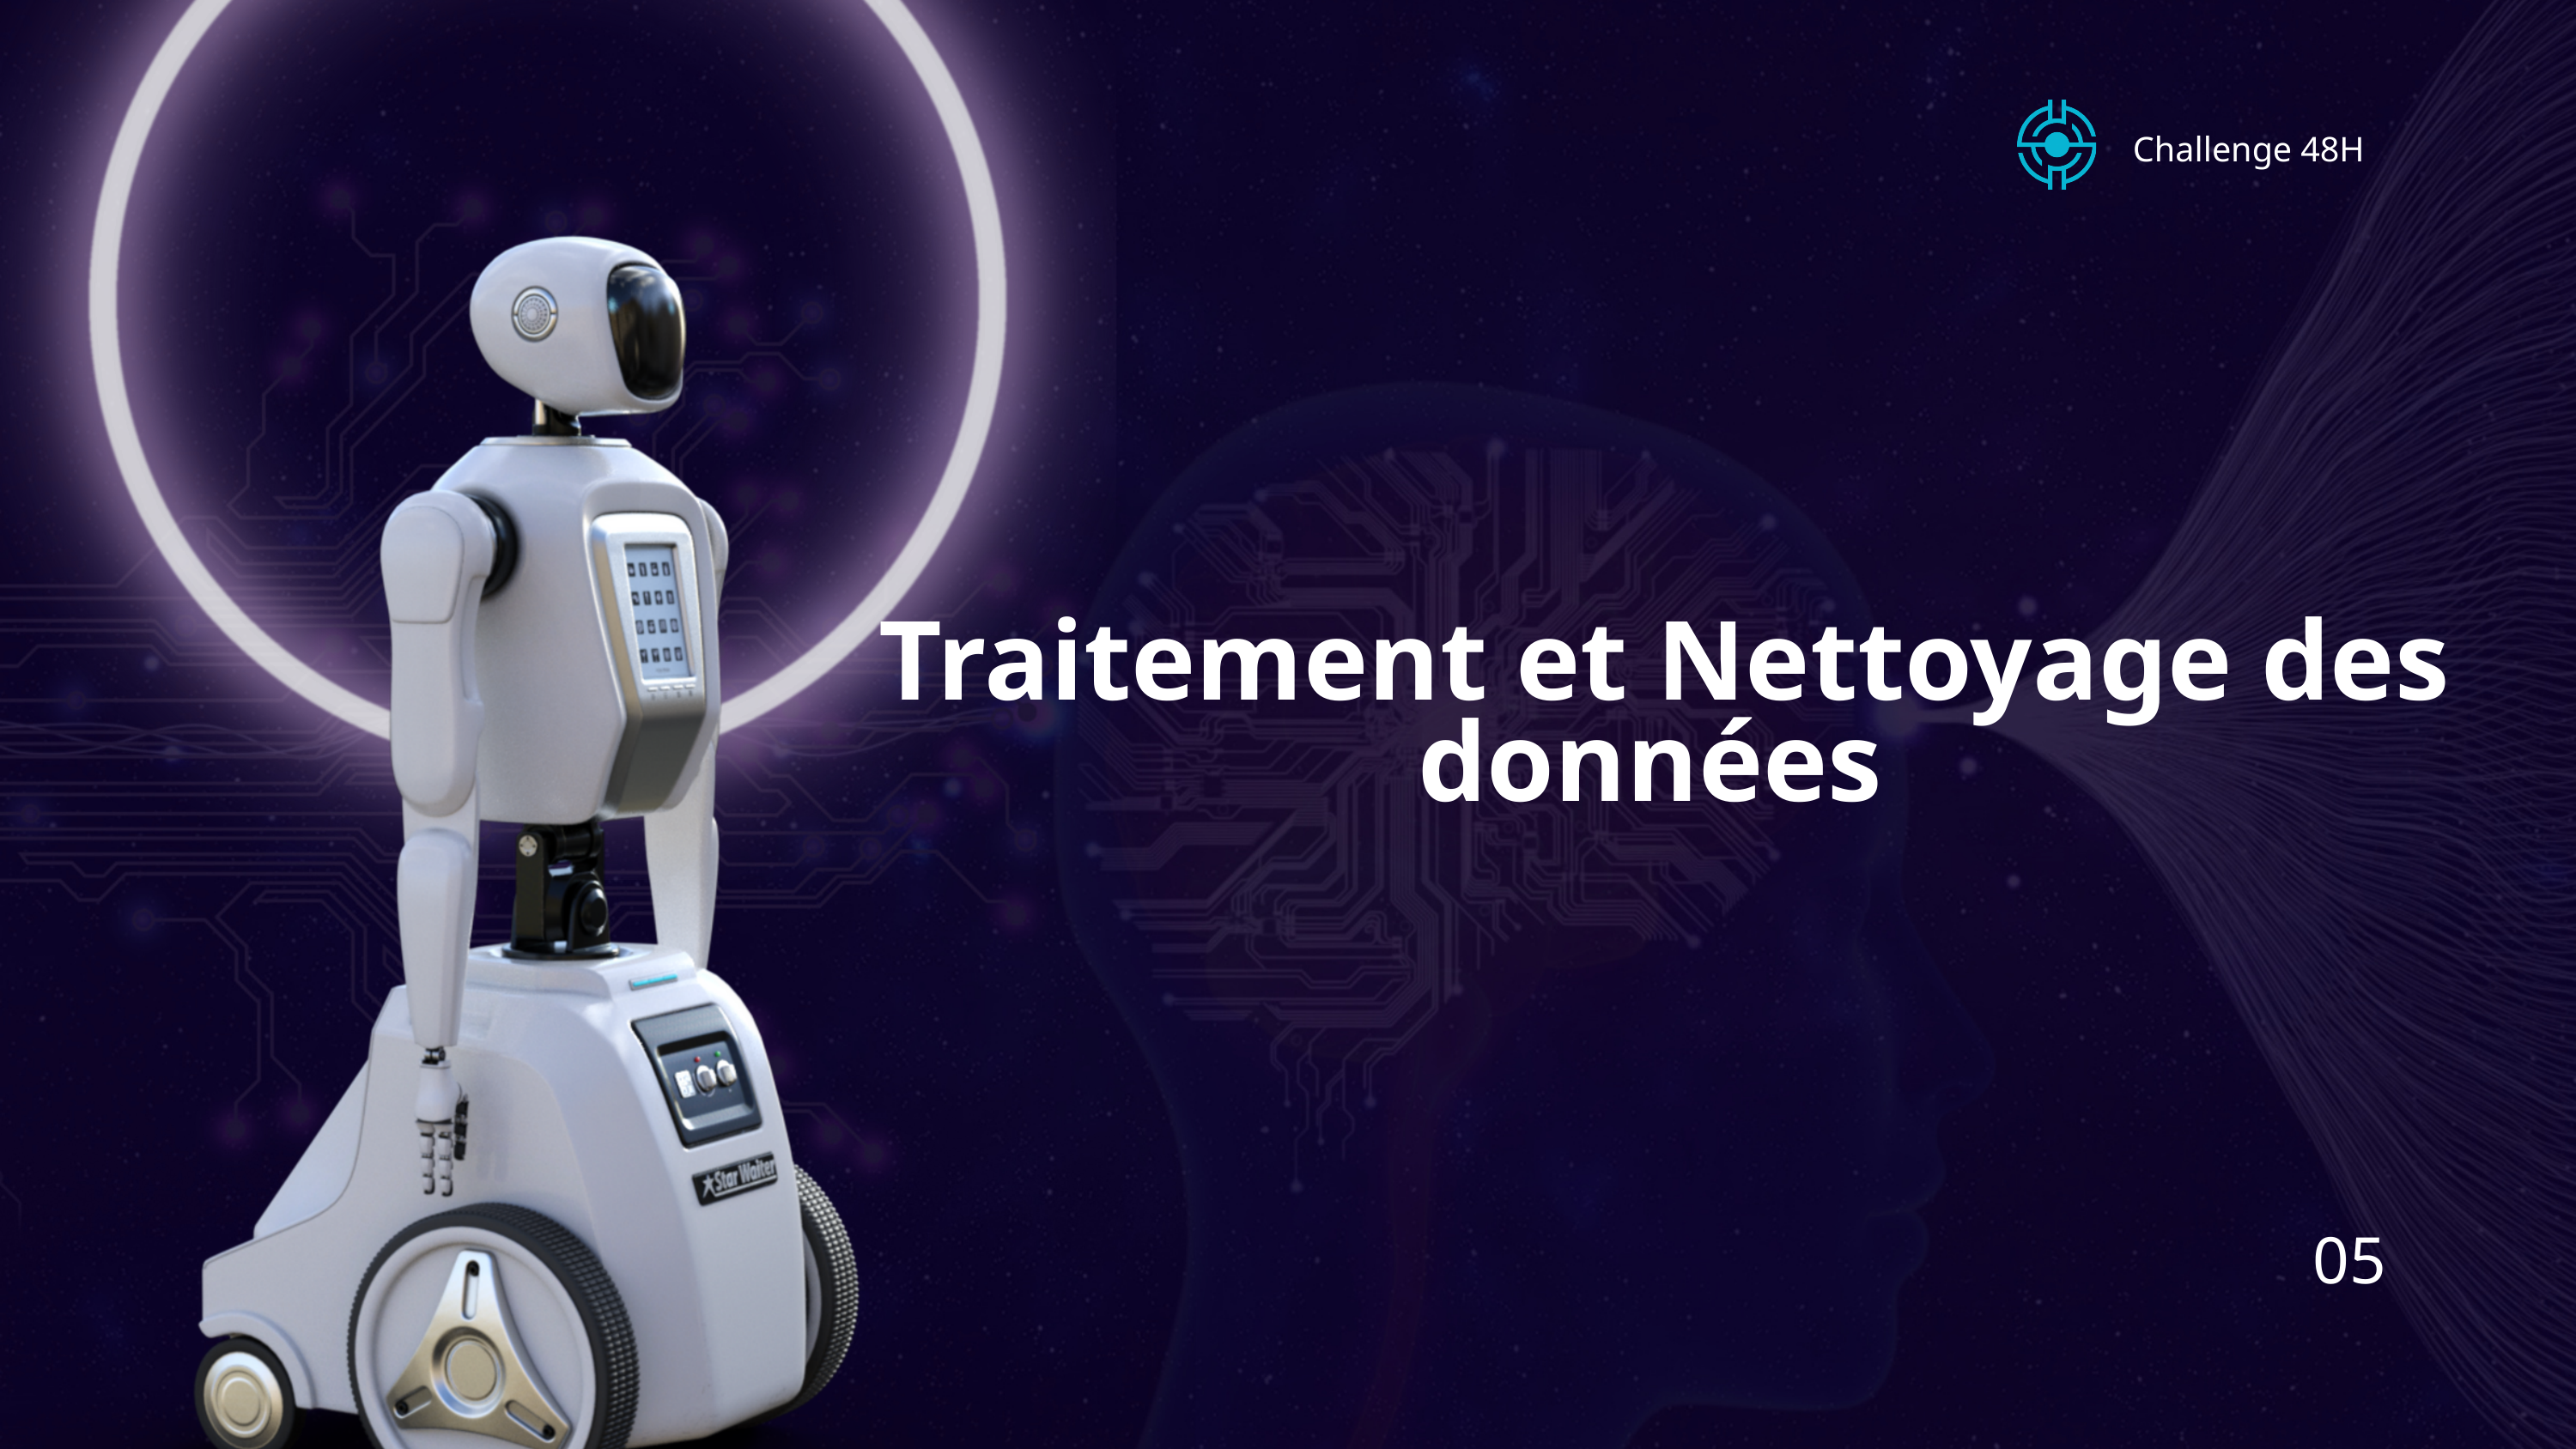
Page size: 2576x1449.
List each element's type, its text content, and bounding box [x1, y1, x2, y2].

text_box Traitement et Nettoyage des données [787, 619, 2543, 823]
text_box 05 [2312, 1207, 2452, 1297]
text_box [2017, 100, 2097, 190]
text_box Challenge 48H [2132, 120, 2494, 168]
text_box [0, 233, 1196, 1449]
text_box [1117, 0, 2576, 1449]
text_box [0, 0, 1117, 233]
